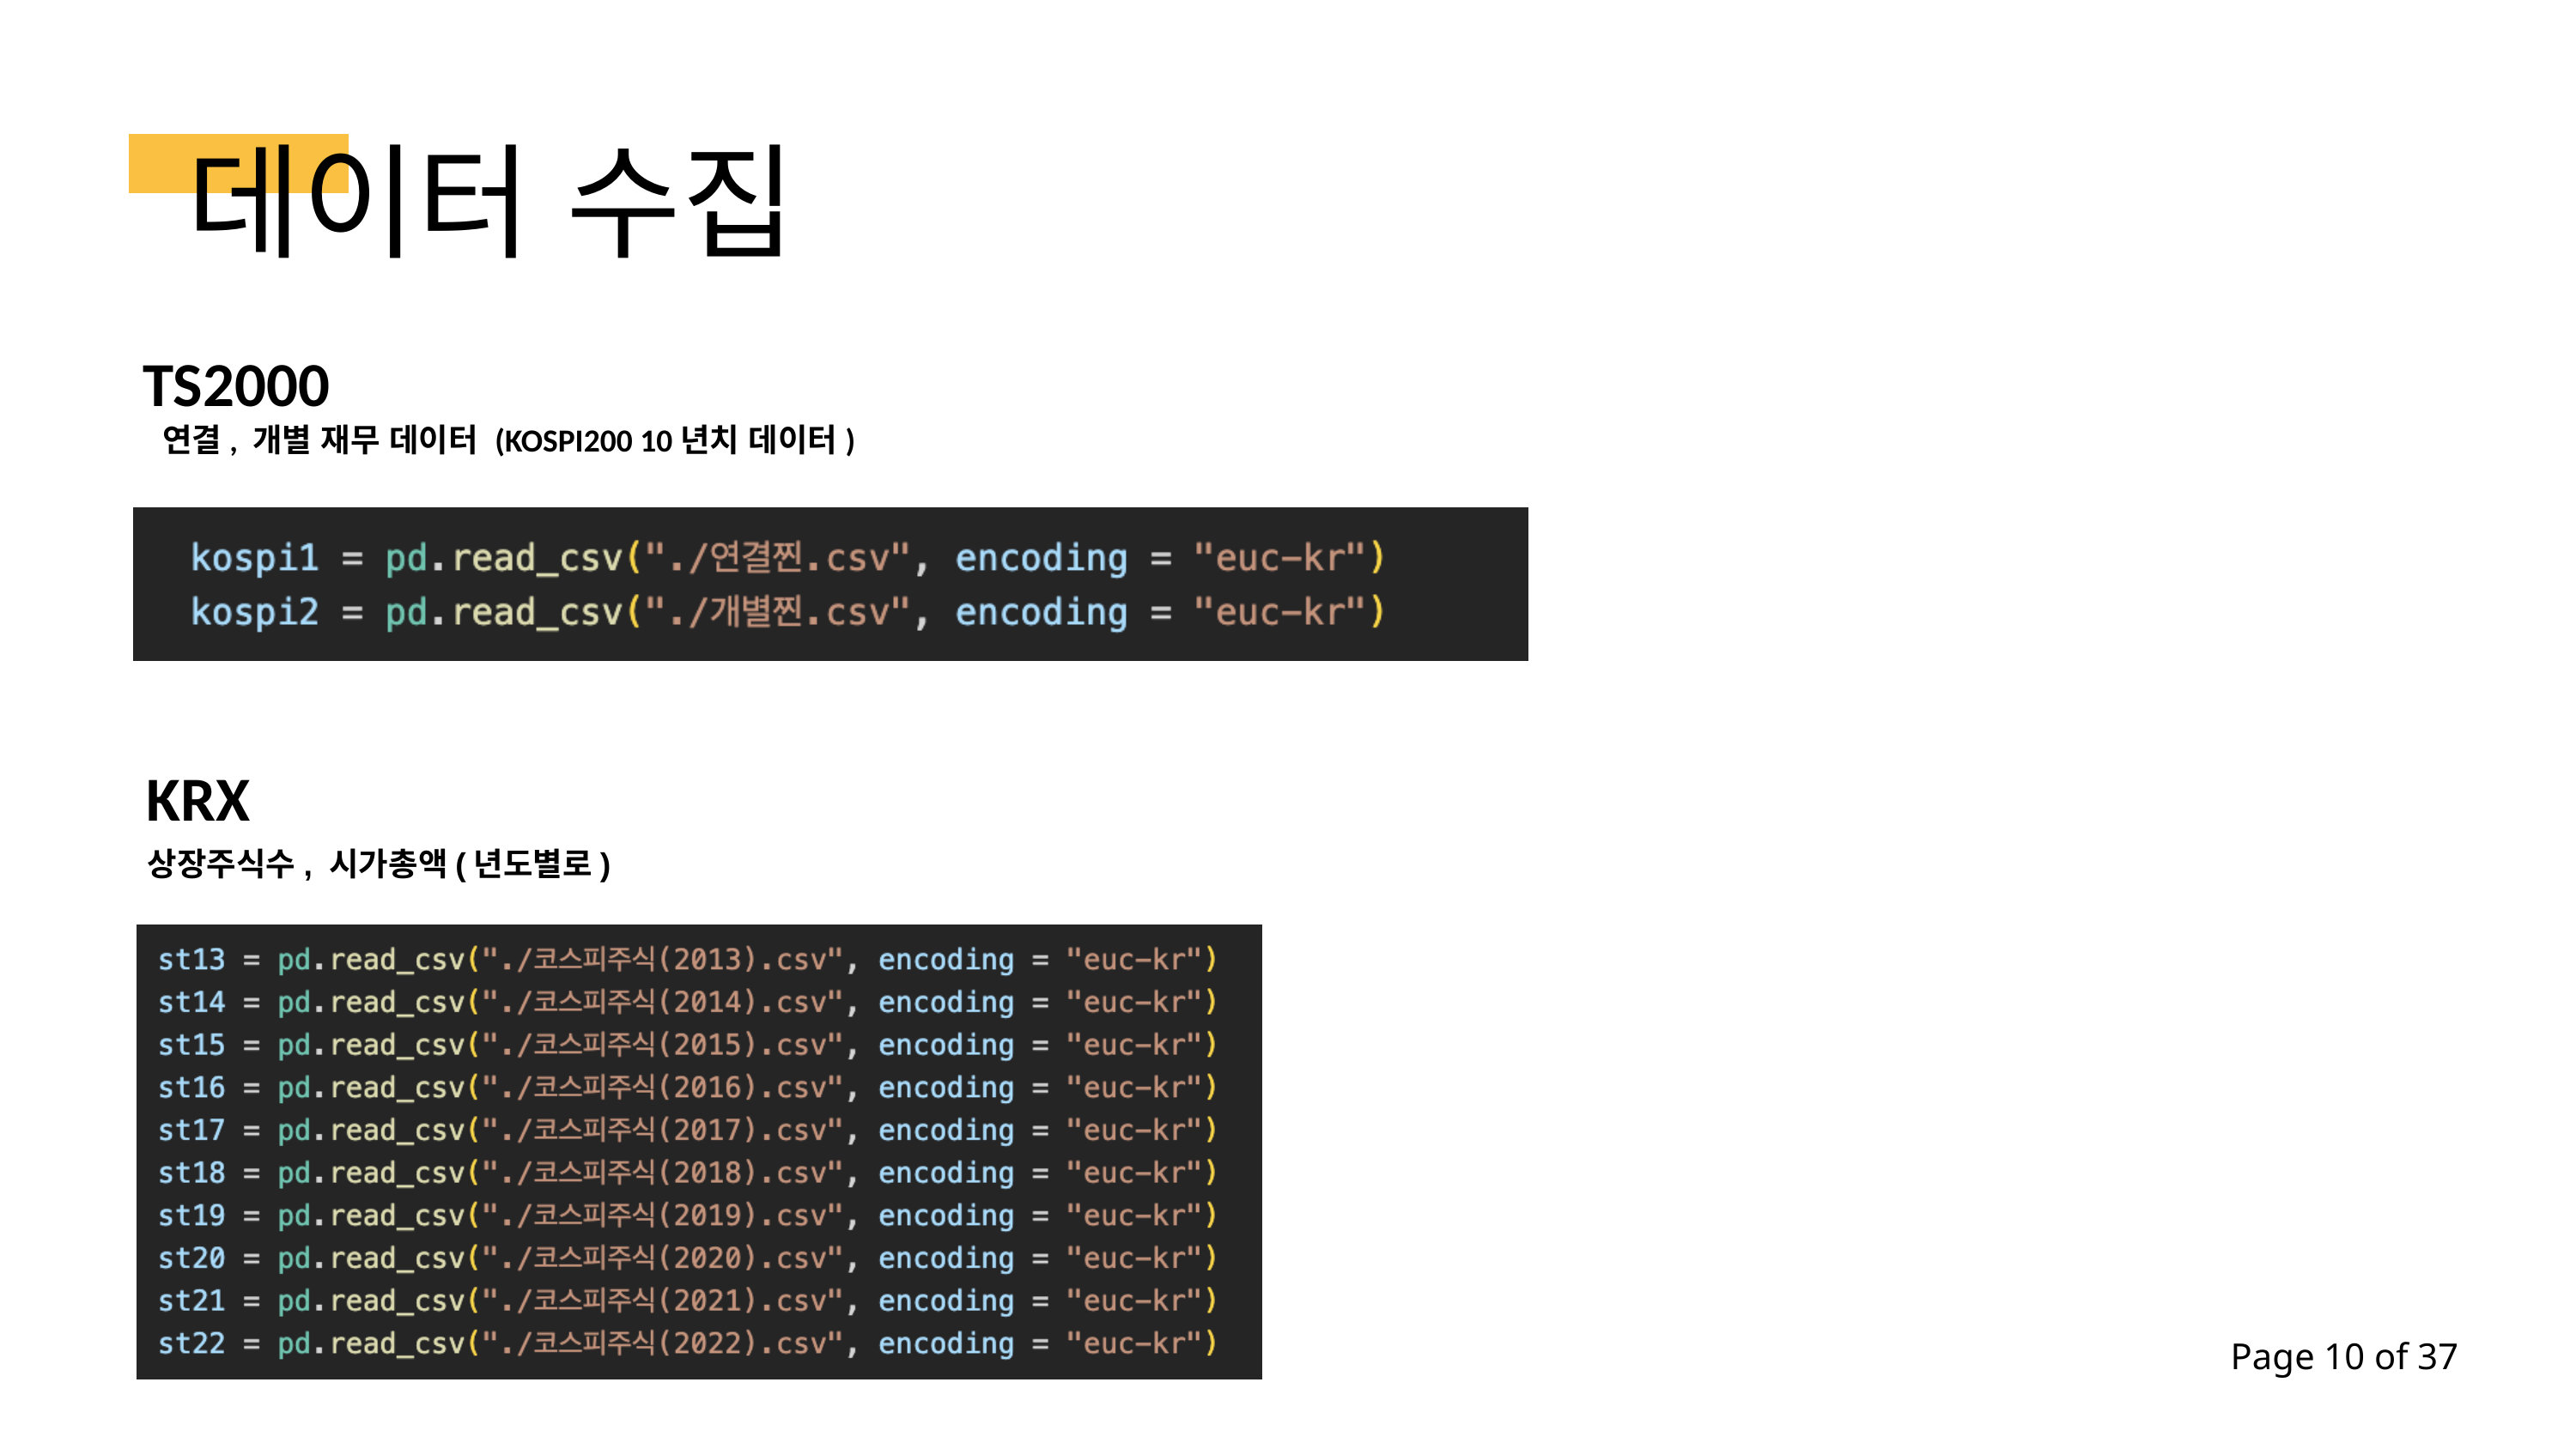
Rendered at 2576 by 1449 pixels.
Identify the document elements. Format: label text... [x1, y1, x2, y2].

text_box KRX [133, 752, 264, 840]
text_box TS2000 [130, 337, 343, 426]
picture [132, 506, 1528, 661]
text_box Page 10 of 37 [2178, 1326, 2459, 1378]
text_box 데이터 수집 [186, 165, 1428, 274]
picture [137, 925, 1263, 1379]
text_box 상장주식수, 시가총액(년도별로) [135, 837, 624, 888]
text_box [128, 133, 349, 193]
text_box 연결, 개별 재무 데이터 (KOSPI200 10년치 데이터) [149, 413, 869, 464]
